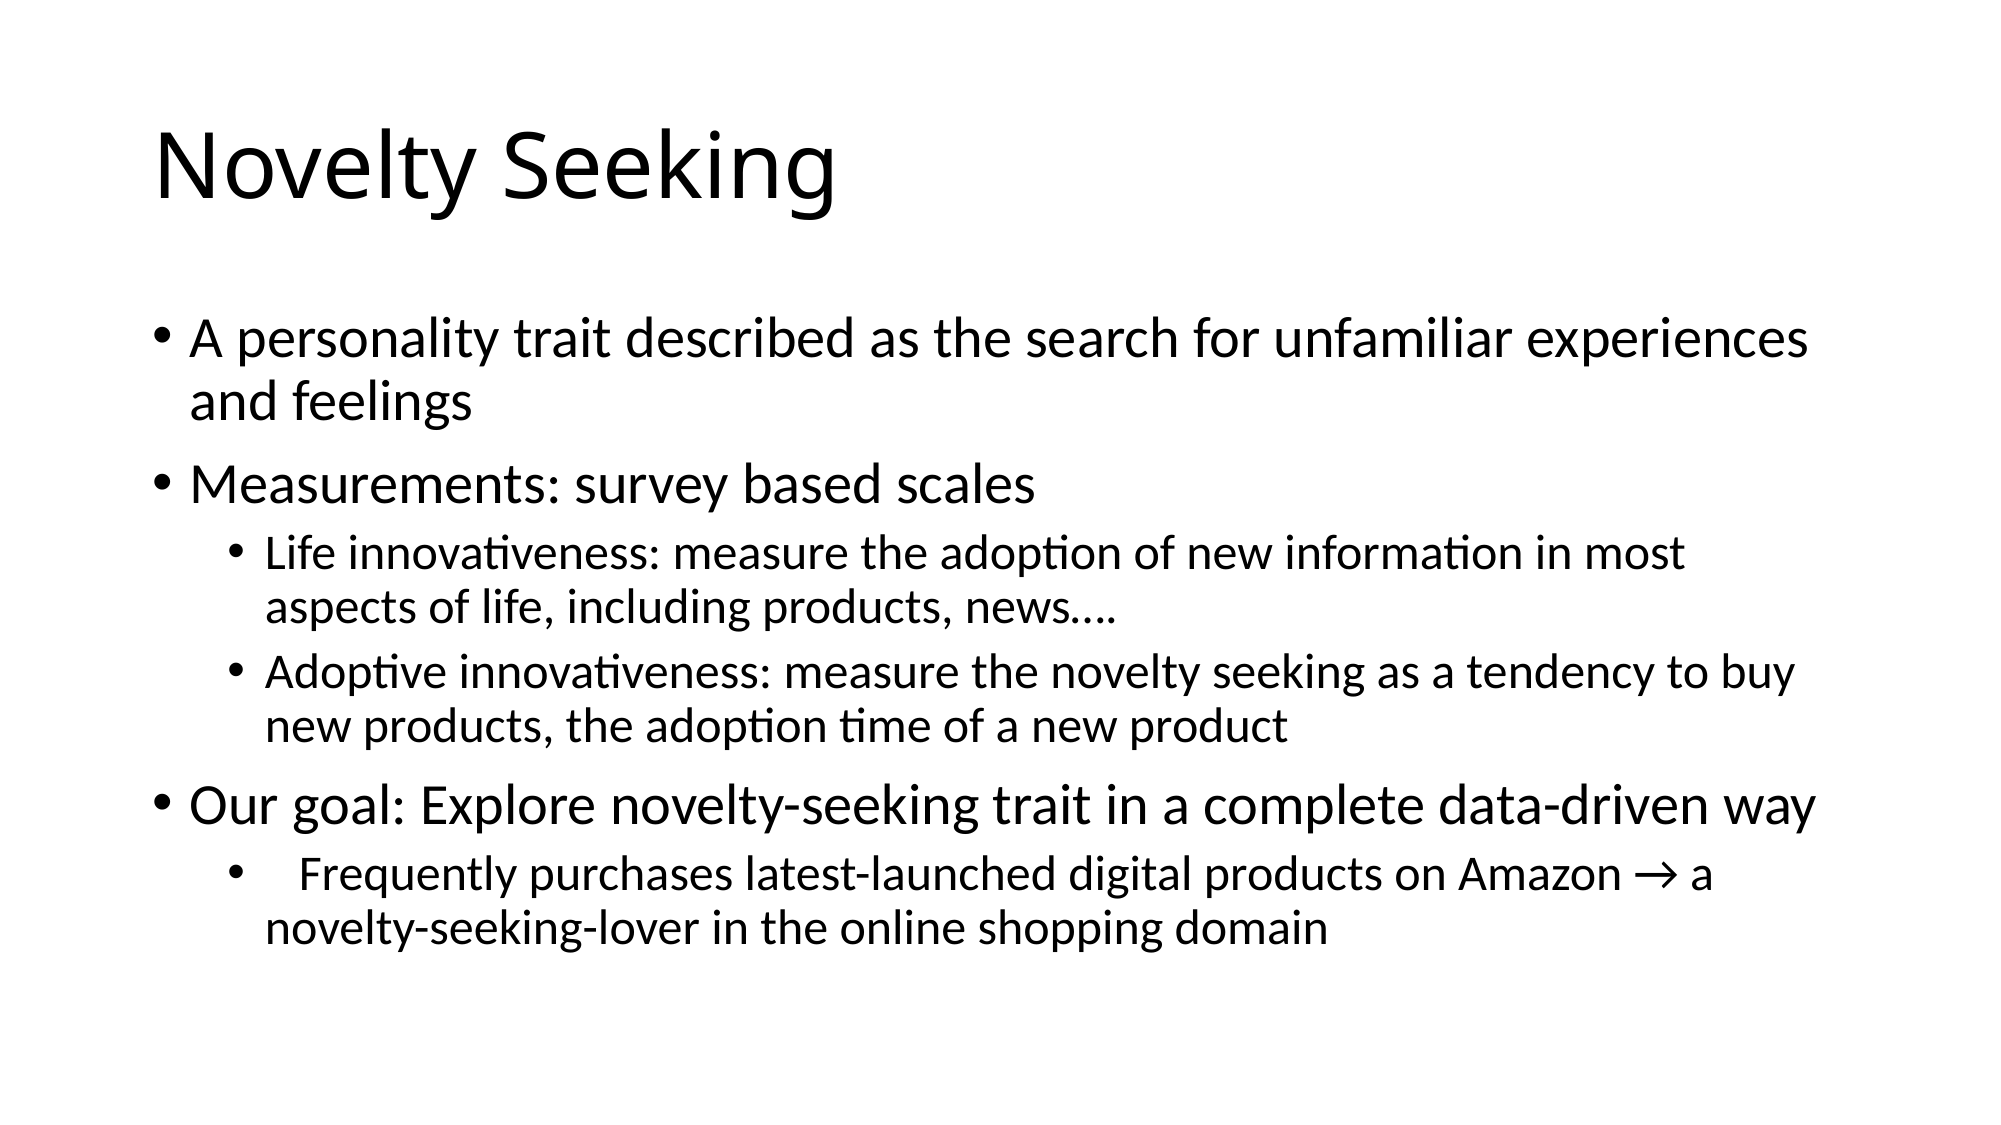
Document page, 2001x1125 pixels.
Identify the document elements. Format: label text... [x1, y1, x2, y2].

title Novelty Seeking [137, 59, 1863, 278]
list A personality trait described as the search for unfamiliar experiences and feelings Measurements: survey based scales Life innovativeness: measure the adoption of new information in most aspects of life, including products, news…. Adoptive innovativeness: measure the novelty seeking as a tendency to buy new products, the adoption time of a new product Our goal: Explore novelty-seeking trait in a complete data-driven way Frequently purchases latest-launched digital products on Amazon → a novelty-seeking-lover in the online shopping domain [137, 299, 1863, 1014]
